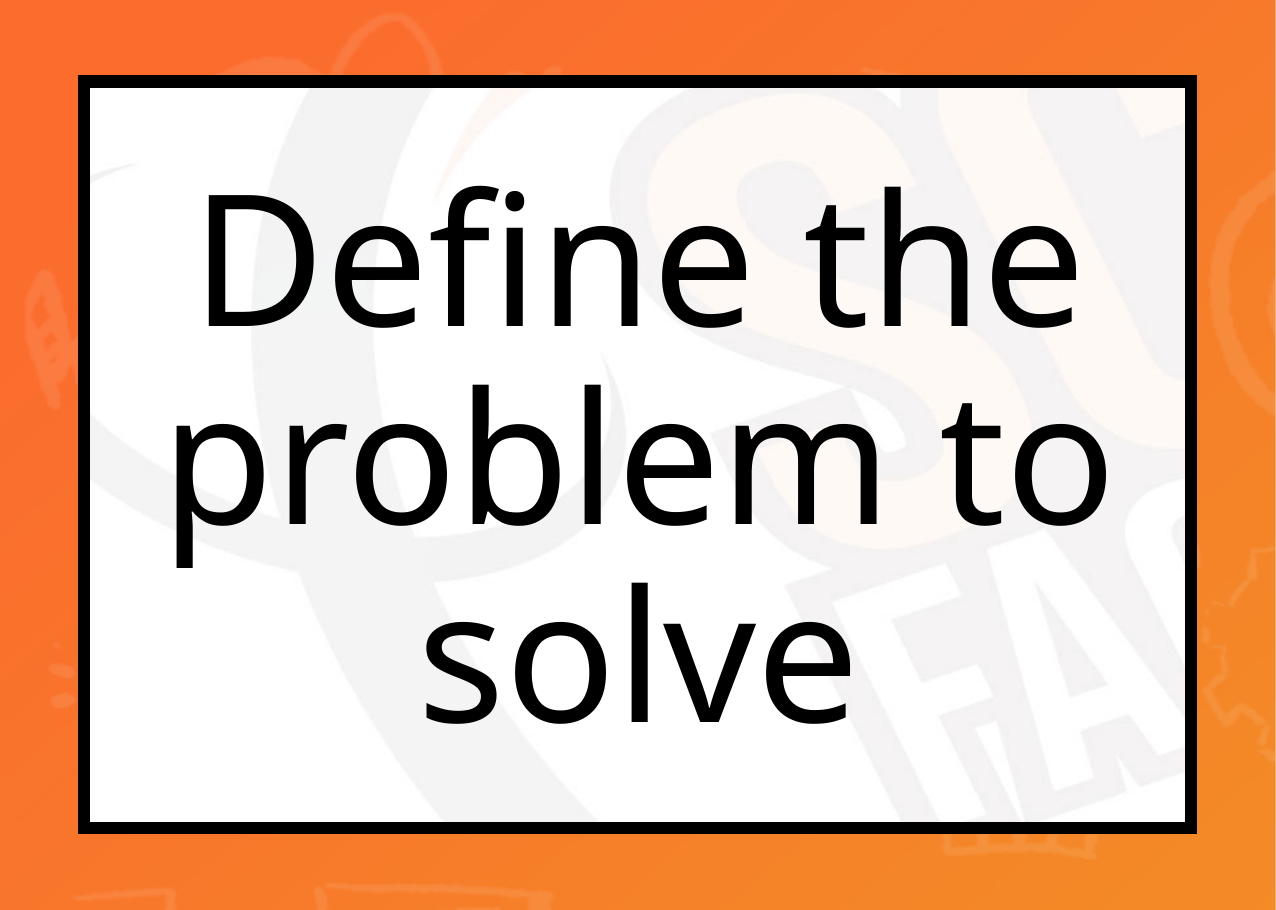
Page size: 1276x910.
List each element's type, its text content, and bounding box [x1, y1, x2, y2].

picture [0, 0, 1276, 910]
list Define the problem to solve [102, 101, 1175, 813]
